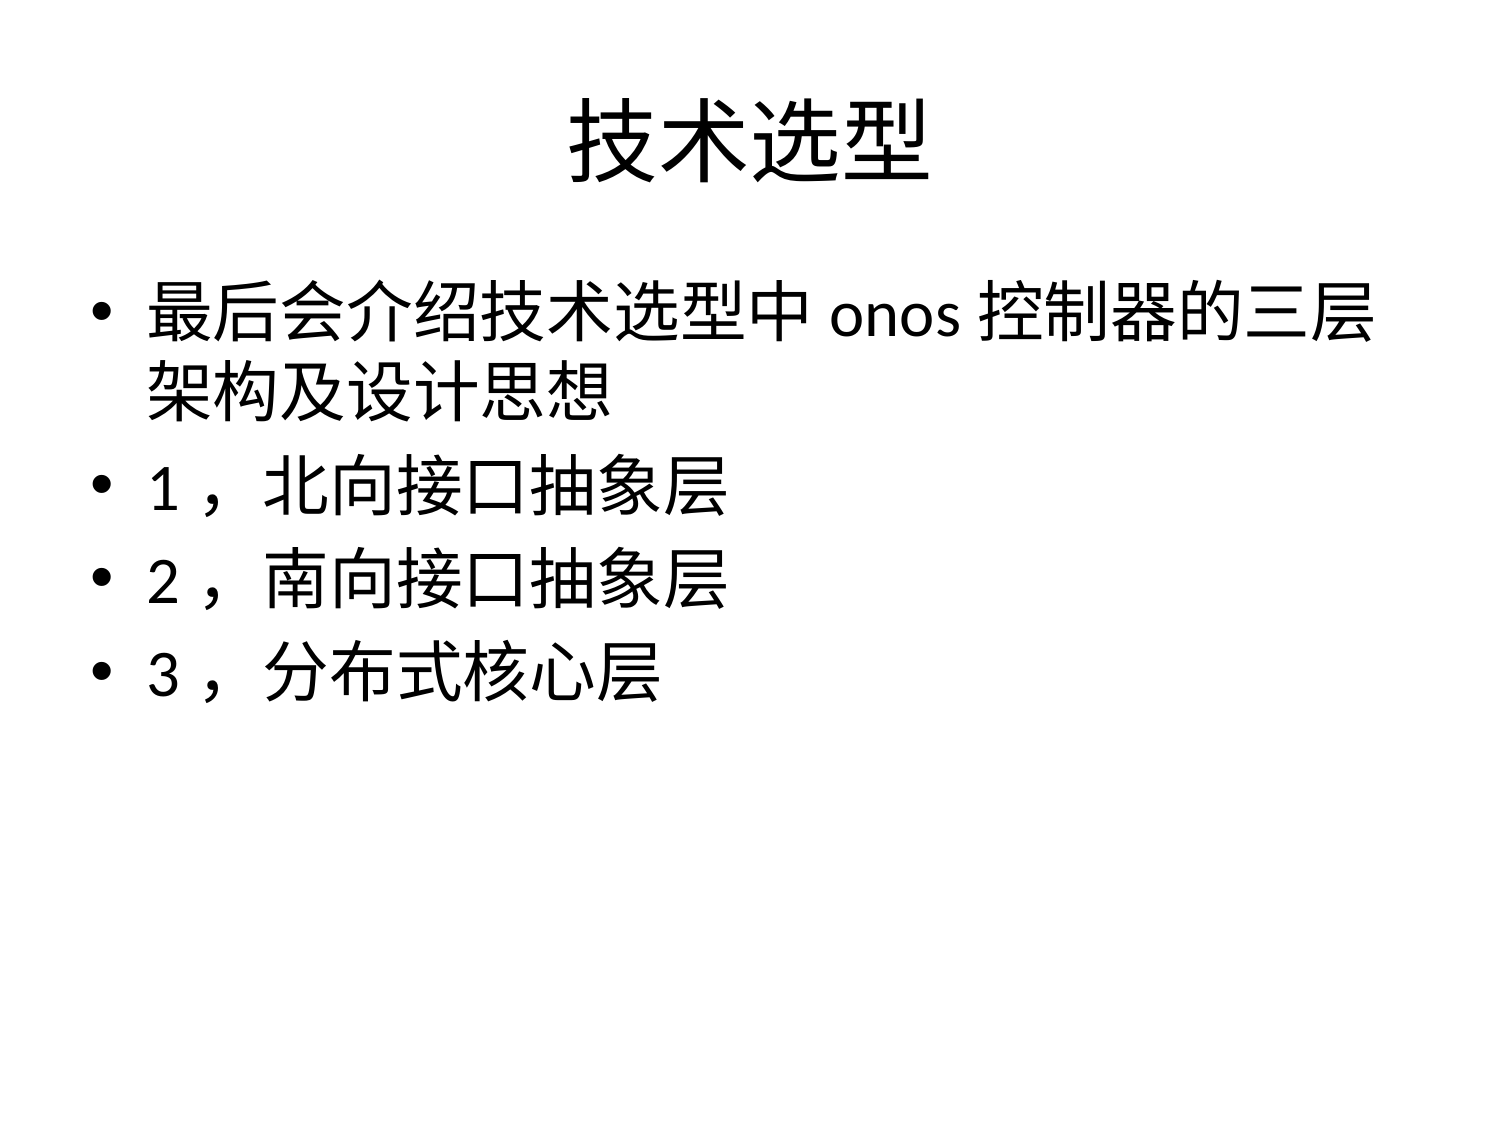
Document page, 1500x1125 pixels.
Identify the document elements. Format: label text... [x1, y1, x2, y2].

list 最后会介绍技术选型中onos控制器的三层架构及设计思想 1，北向接口抽象层 2，南向接口抽象层 3，分布式核心层 [75, 262, 1425, 1005]
title 技术选型 [75, 45, 1425, 233]
